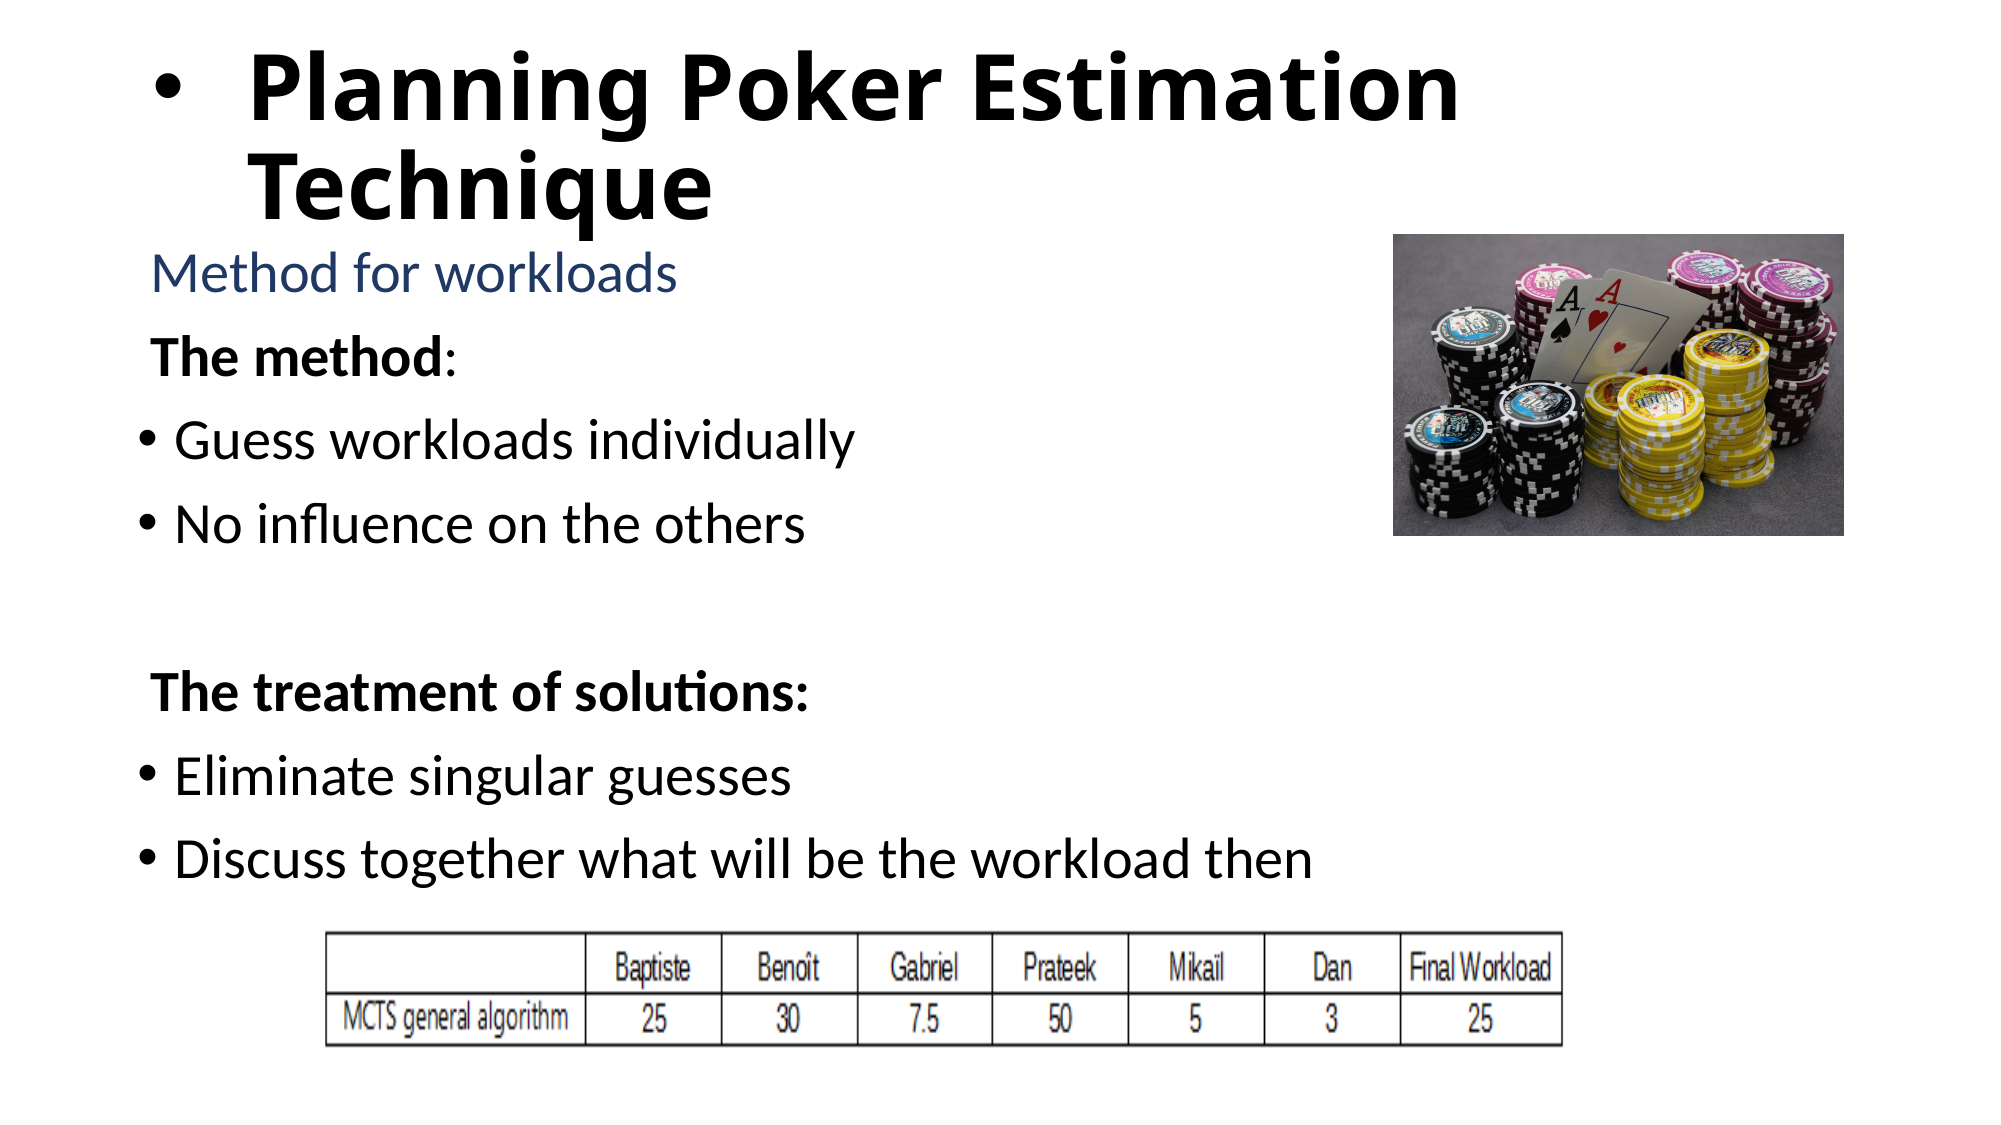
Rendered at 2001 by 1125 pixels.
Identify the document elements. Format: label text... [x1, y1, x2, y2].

picture [1393, 234, 1844, 536]
title Planning Poker Estimation Technique [137, 59, 1863, 221]
picture [305, 901, 1590, 1079]
list Method for workloads The method: Guess workloads individually No influence on the others The treatment of solutions: Eliminate singular guesses Discuss together what will be the workload then [122, 234, 1848, 1069]
